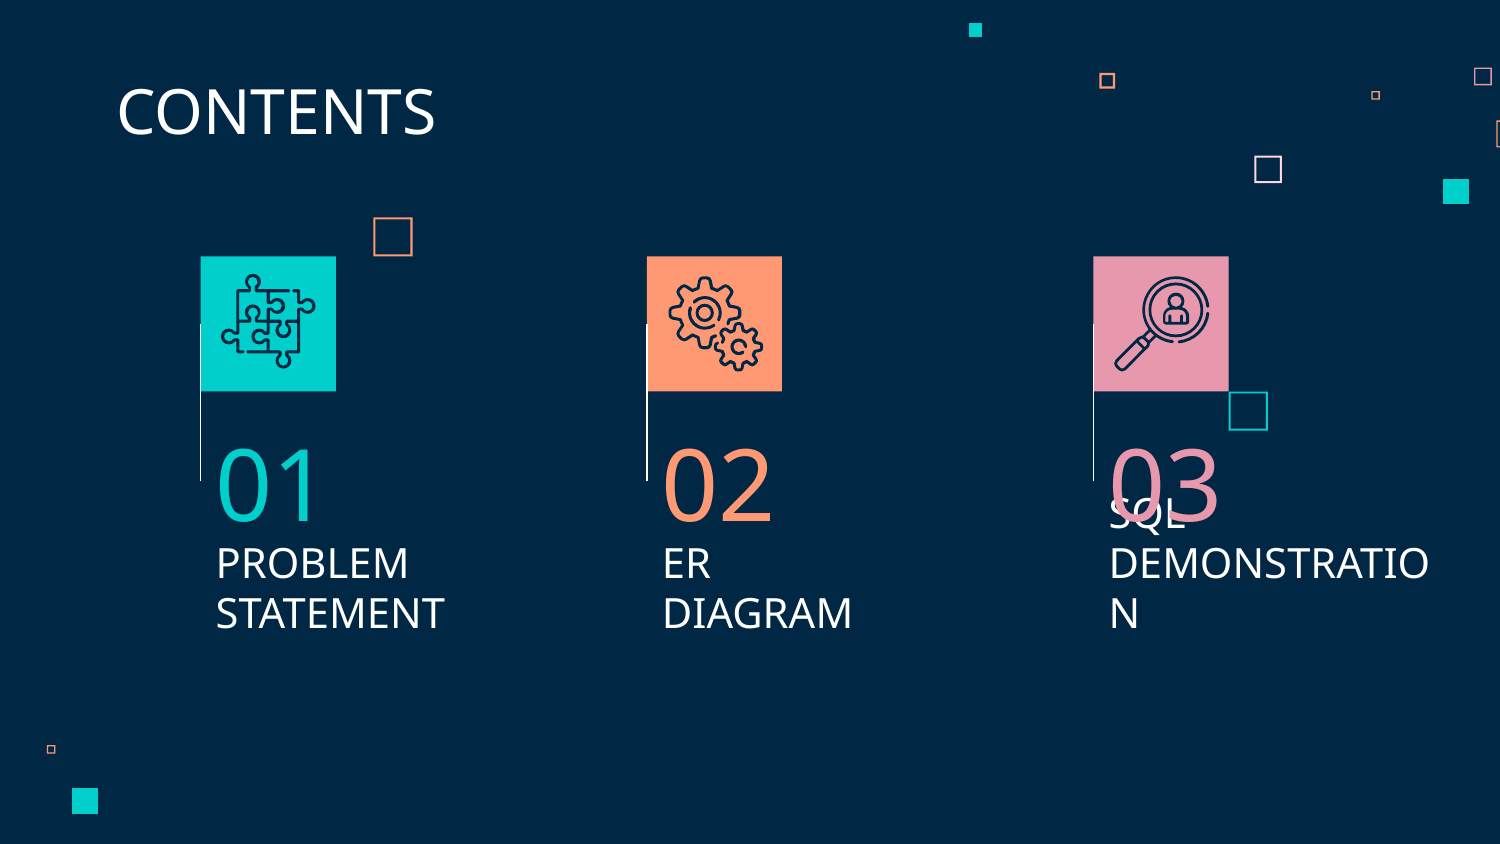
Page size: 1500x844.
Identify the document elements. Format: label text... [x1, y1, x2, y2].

text_box [220, 273, 316, 369]
title 03 [1093, 434, 1382, 529]
title ER DIAGRAM [646, 557, 875, 652]
text_box [1093, 256, 1229, 392]
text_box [1113, 276, 1210, 372]
text_box [1228, 391, 1268, 431]
title CONTENTS [101, 67, 853, 163]
title SQL DEMONSTRATION [1093, 557, 1463, 652]
title PROBLEM STATEMENT [200, 557, 554, 652]
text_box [668, 276, 764, 372]
title 02 [646, 434, 935, 529]
title 01 [200, 434, 489, 529]
text_box [373, 217, 413, 257]
text_box [200, 256, 336, 392]
text_box [646, 256, 782, 392]
